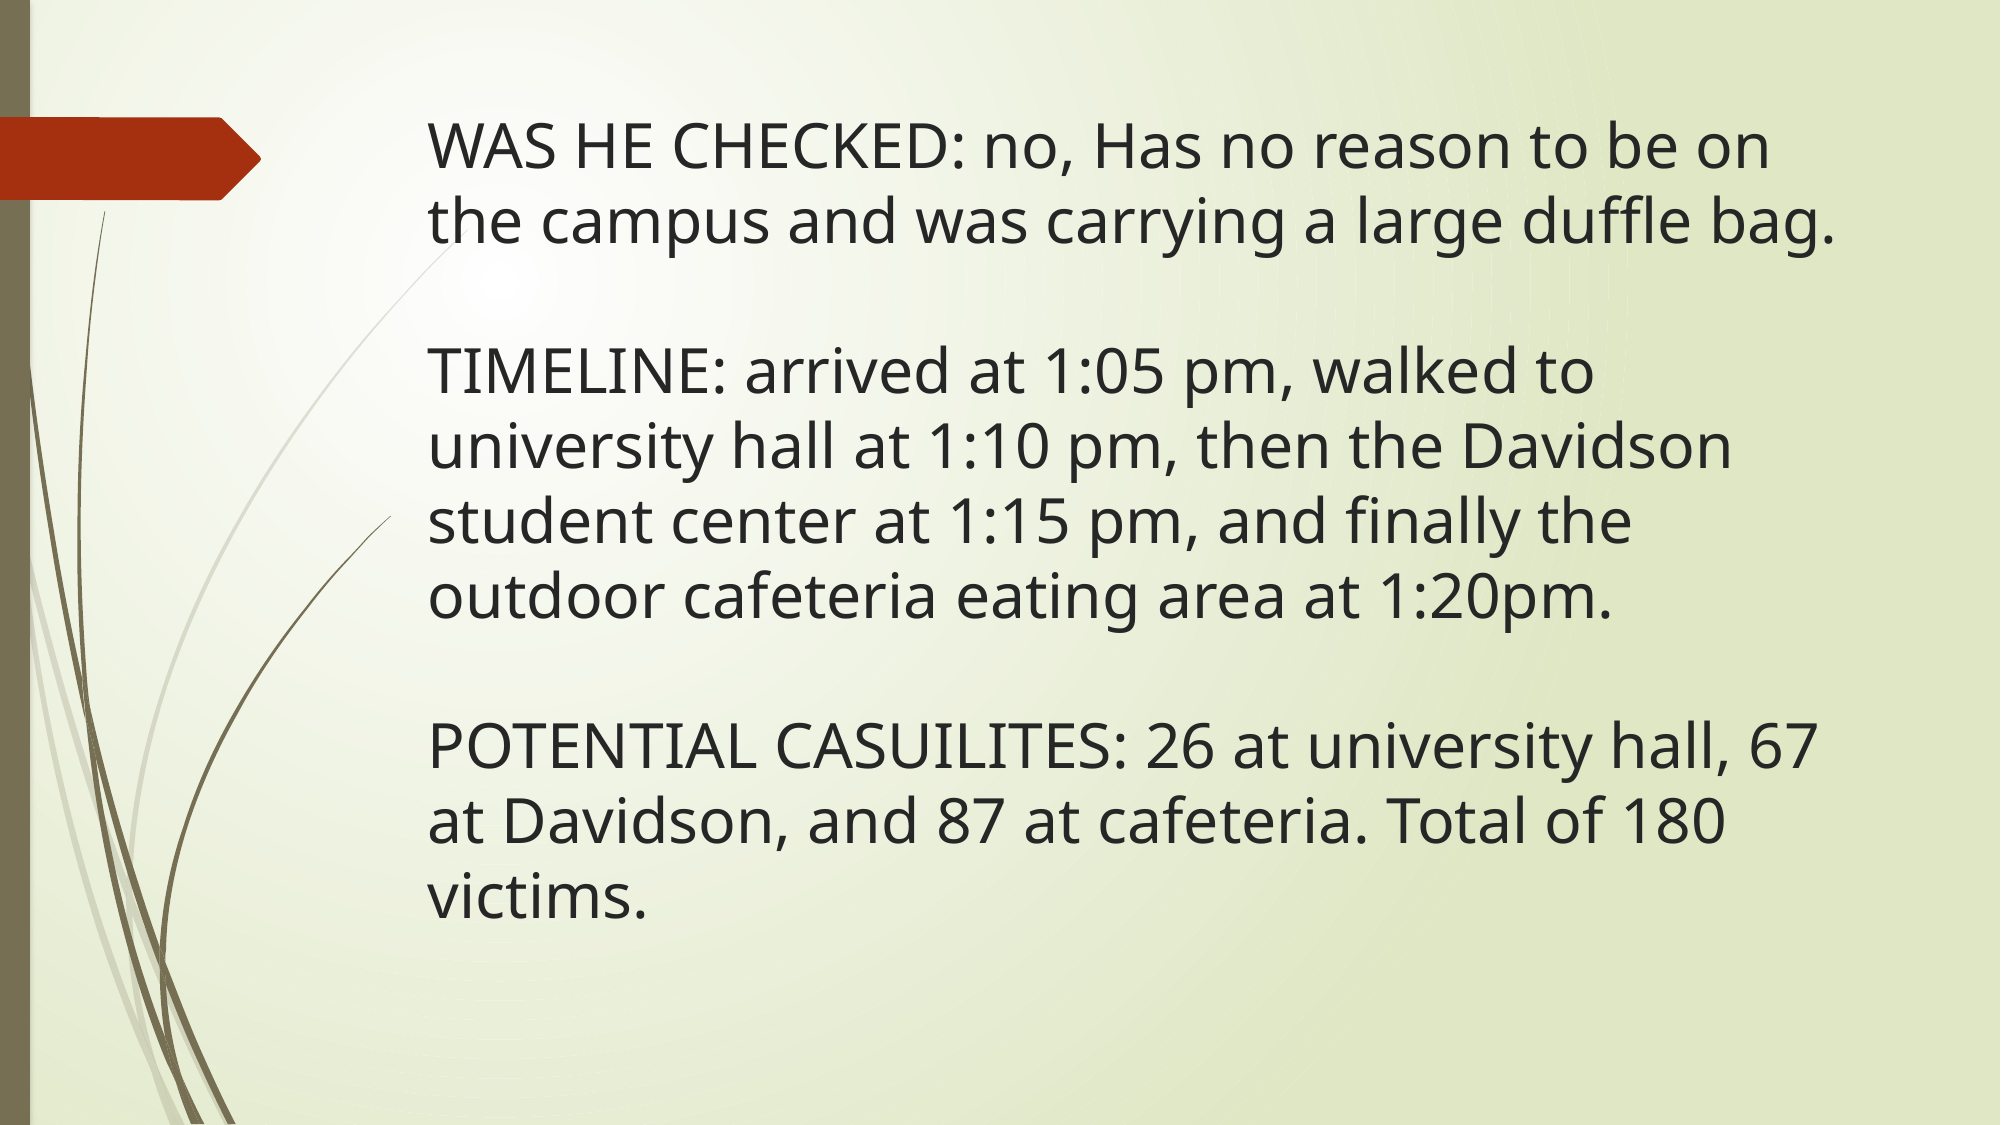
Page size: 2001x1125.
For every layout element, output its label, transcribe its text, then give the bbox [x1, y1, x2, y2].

title WAS HE CHECKED: no, Has no reason to be on the campus and was carrying a large duffle bag. TIMELINE: arrived at 1:05 pm, walked to university hall at 1:10 pm, then the Davidson student center at 1:15 pm, and finally the outdoor cafeteria eating area at 1:20pm. POTENTIAL CASUILITES: 26 at university hall, 67 at Davidson, and 87 at cafeteria. Total of 180 victims. [412, 98, 1875, 309]
